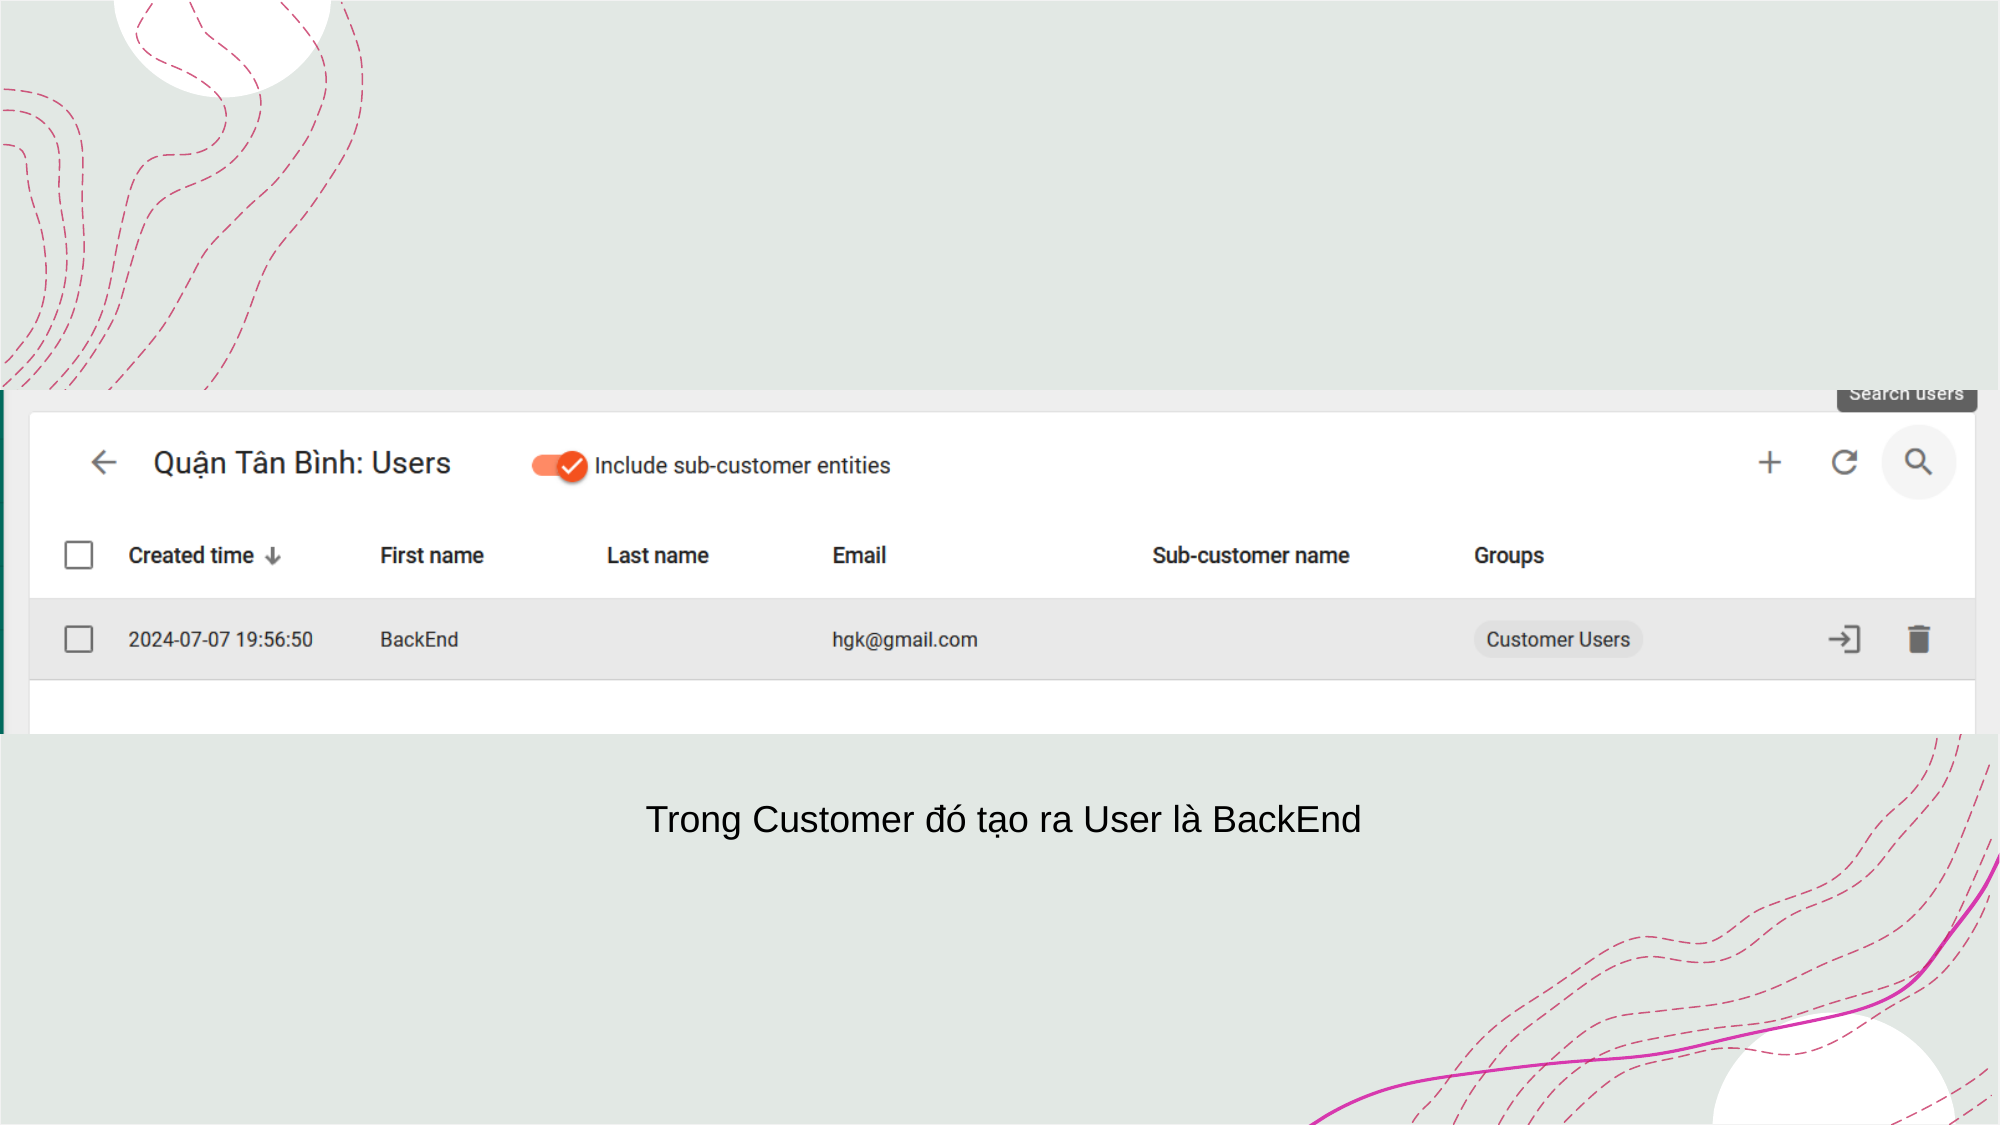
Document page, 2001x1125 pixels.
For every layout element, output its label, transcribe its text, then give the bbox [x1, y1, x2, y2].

picture [0, 390, 2000, 735]
text_box Trong Customer đó tạo ra User là BackEnd [630, 787, 1441, 847]
